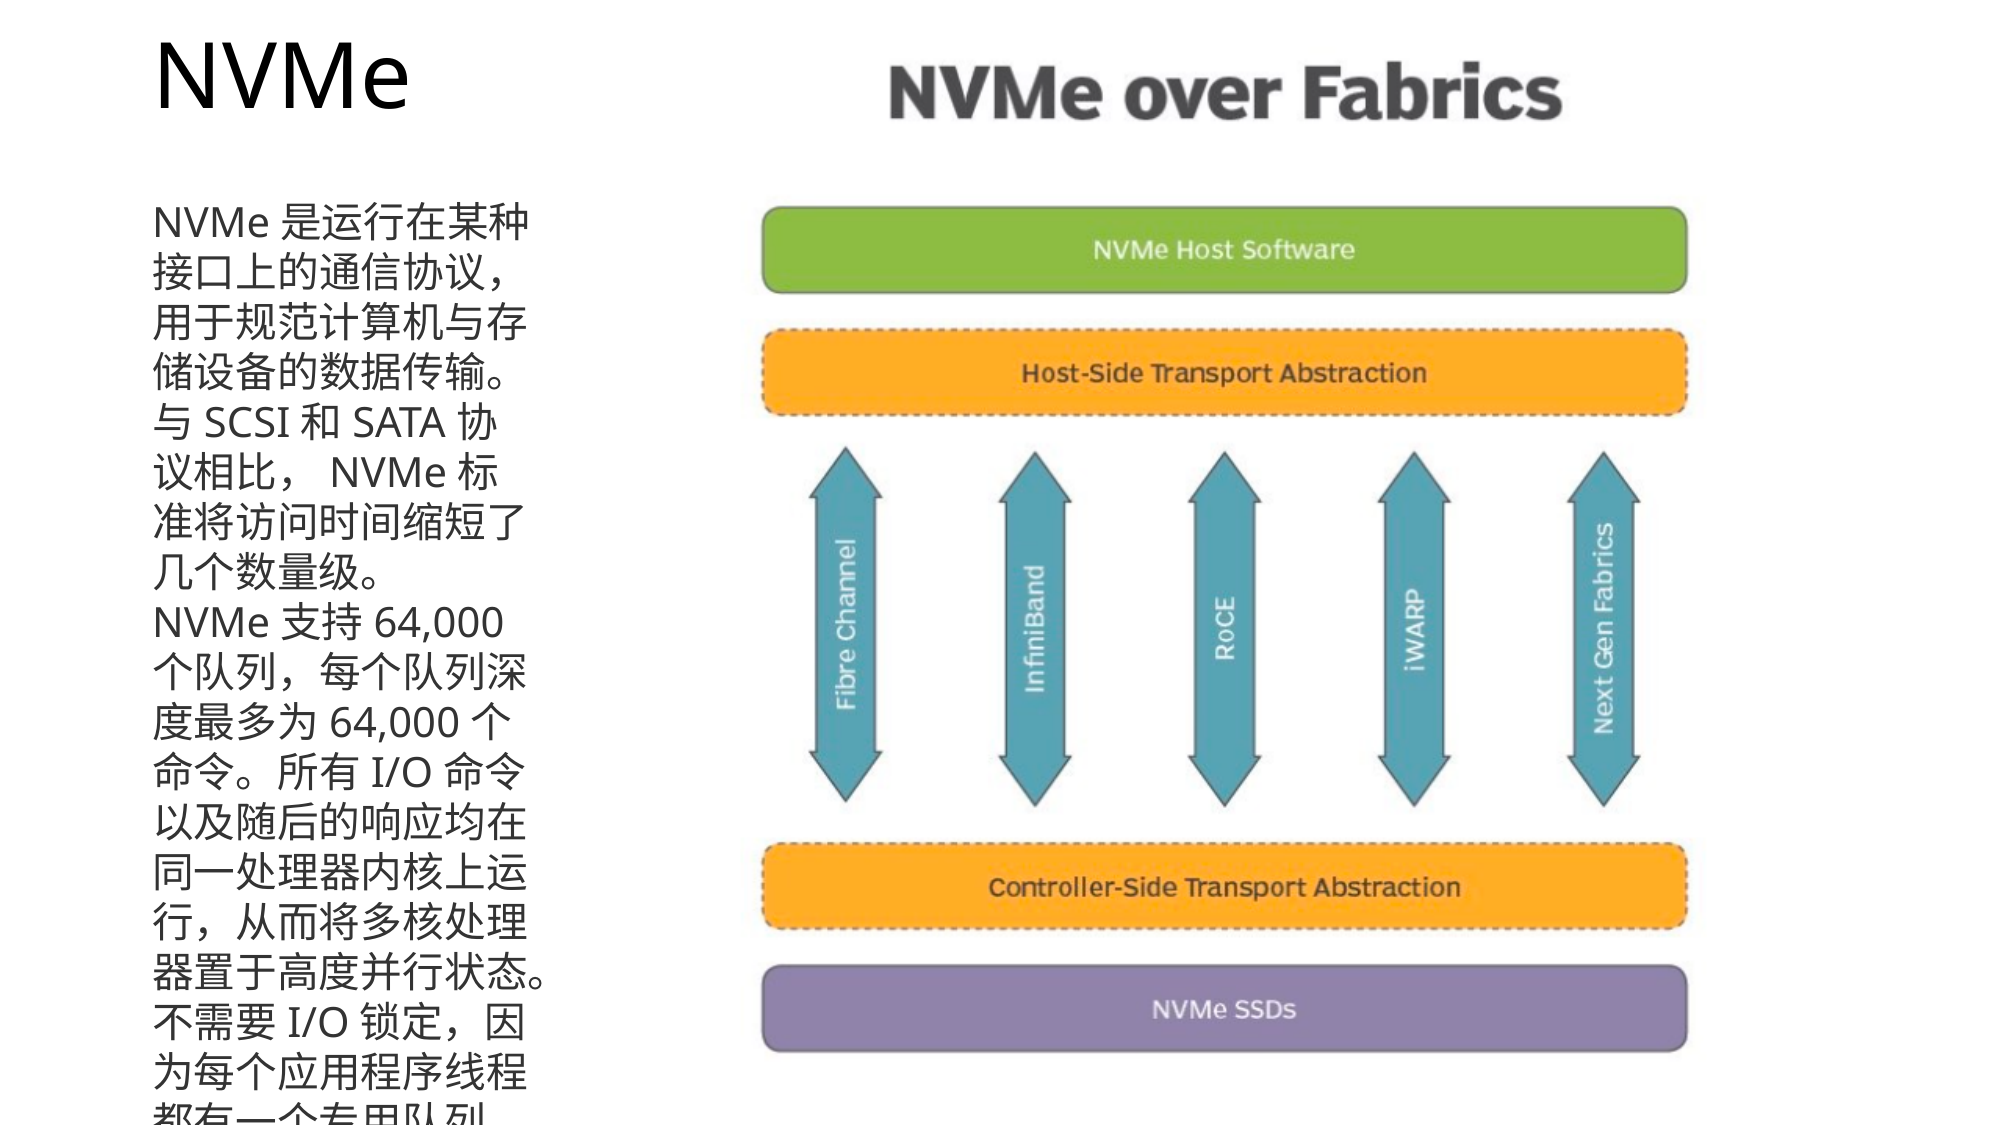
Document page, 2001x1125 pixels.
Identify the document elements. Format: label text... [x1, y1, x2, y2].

picture [740, 45, 1721, 1080]
title NVMe [137, 0, 1863, 159]
text_box NVMe是运行在某种接口上的通信协议，用于规范计算机与存储设备的数据传输。与SCSI和SATA协议相比，NVMe标准将访问时间缩短了几个数量级。 NVMe支持64,000个队列，每个队列深度最多为64,000个命令。所有I/O命令以及随后的响应均在同一处理器内核上运行，从而将多核处理器置于高度并行状态。不需要I/O锁定，因为每个应用程序线程都有一个专用队列。 [137, 188, 550, 1125]
